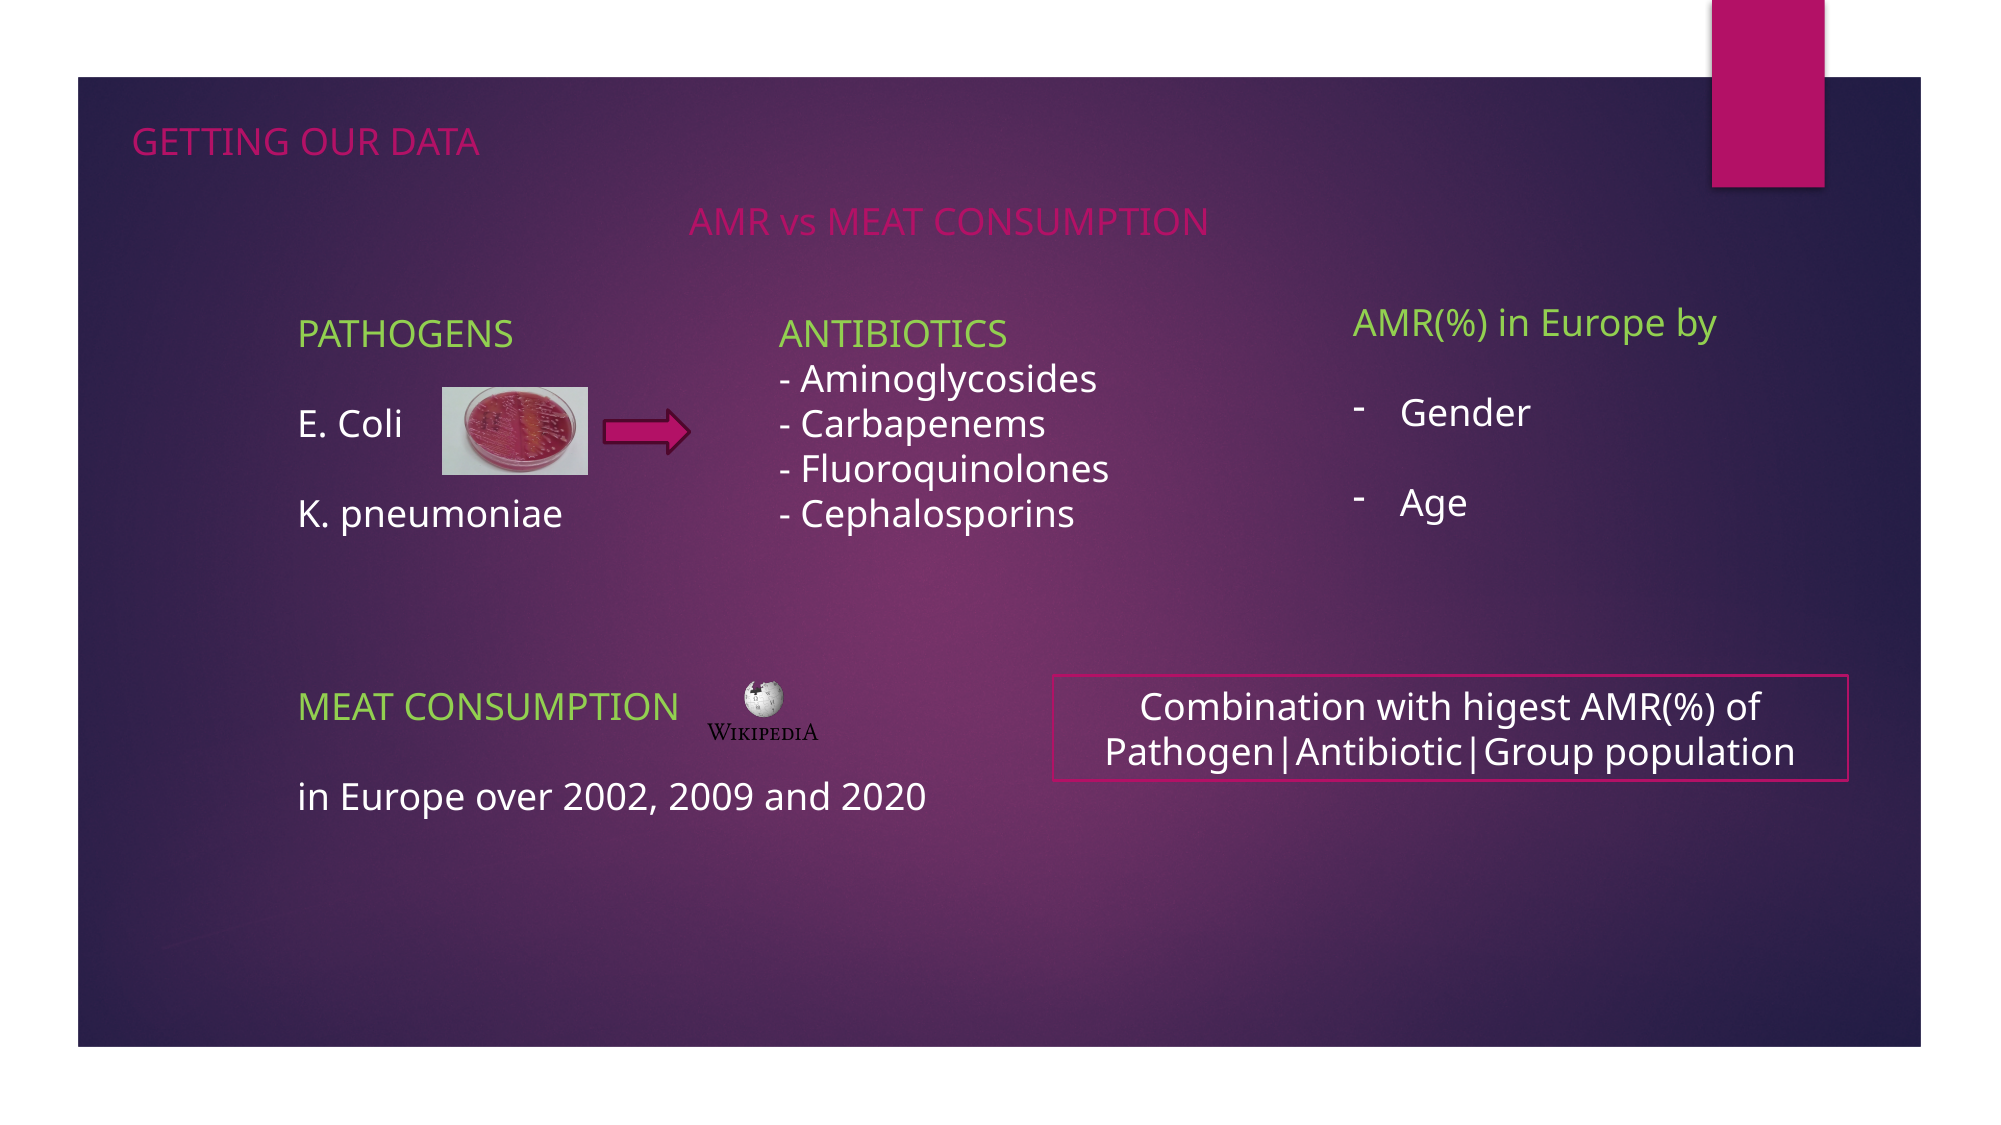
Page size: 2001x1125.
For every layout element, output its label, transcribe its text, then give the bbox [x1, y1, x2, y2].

text_box MEAT CONSUMPTION in Europe over 2002, 2009 and 2020 [282, 675, 987, 826]
text_box GETTING OUR DATA [116, 110, 495, 171]
picture [442, 387, 588, 475]
text_box ANTIBIOTICS - Aminoglycosides - Carbapenems - Fluoroquinolones - Cephalosporins [764, 302, 1151, 543]
text_box AMR(%) in Europe by Gender Age [1338, 291, 1802, 532]
text_box PATHOGENS E. Coli K. pneumoniae [282, 302, 632, 543]
text_box AMR vs MEAT CONSUMPTION [674, 191, 1225, 251]
text_box [602, 408, 691, 456]
text_box Combination with higest AMR(%) of Pathogen|Antibiotic|Group population [1052, 675, 1849, 781]
picture [693, 675, 835, 747]
